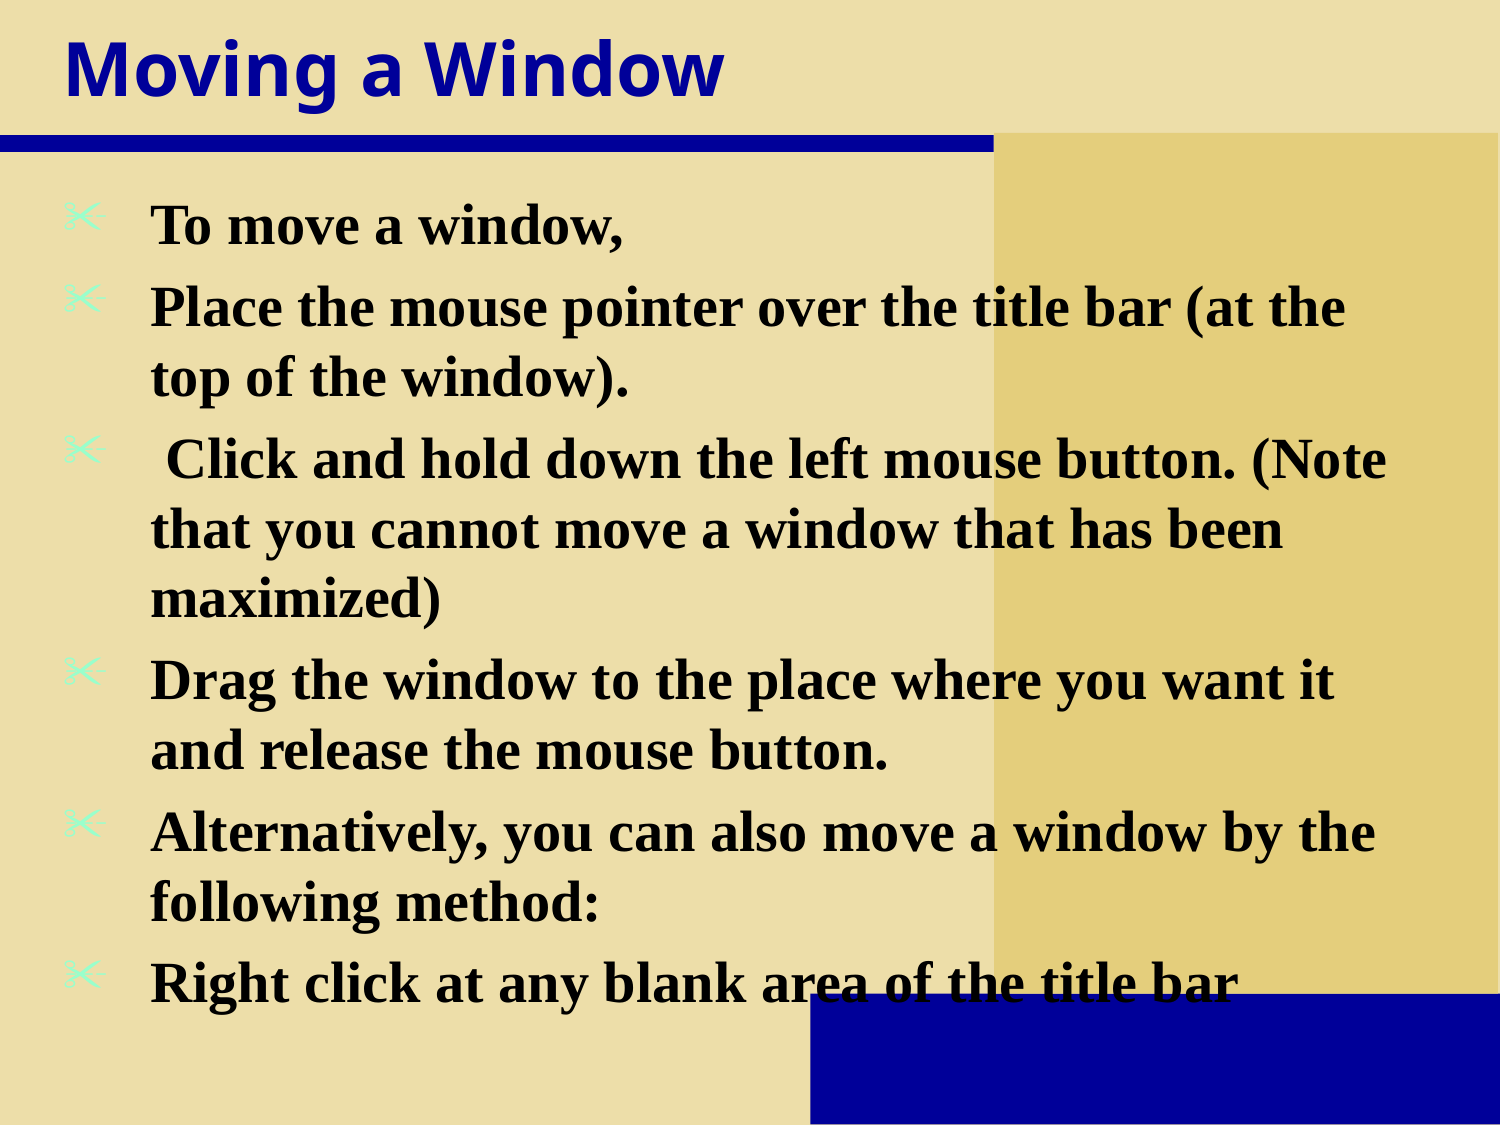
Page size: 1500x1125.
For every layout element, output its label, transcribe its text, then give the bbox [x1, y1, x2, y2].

title Moving a Window [47, 0, 1456, 133]
list To move a window, Place the mouse pointer over the title bar (at the top of the window). Click and hold down the left mouse button. (Note that you cannot move a window that has been maximized) Drag the window to the place where you want it and release the mouse button. Alternatively, you can also move a window by the following method: Right click at any blank area of the title bar [47, 178, 1457, 960]
